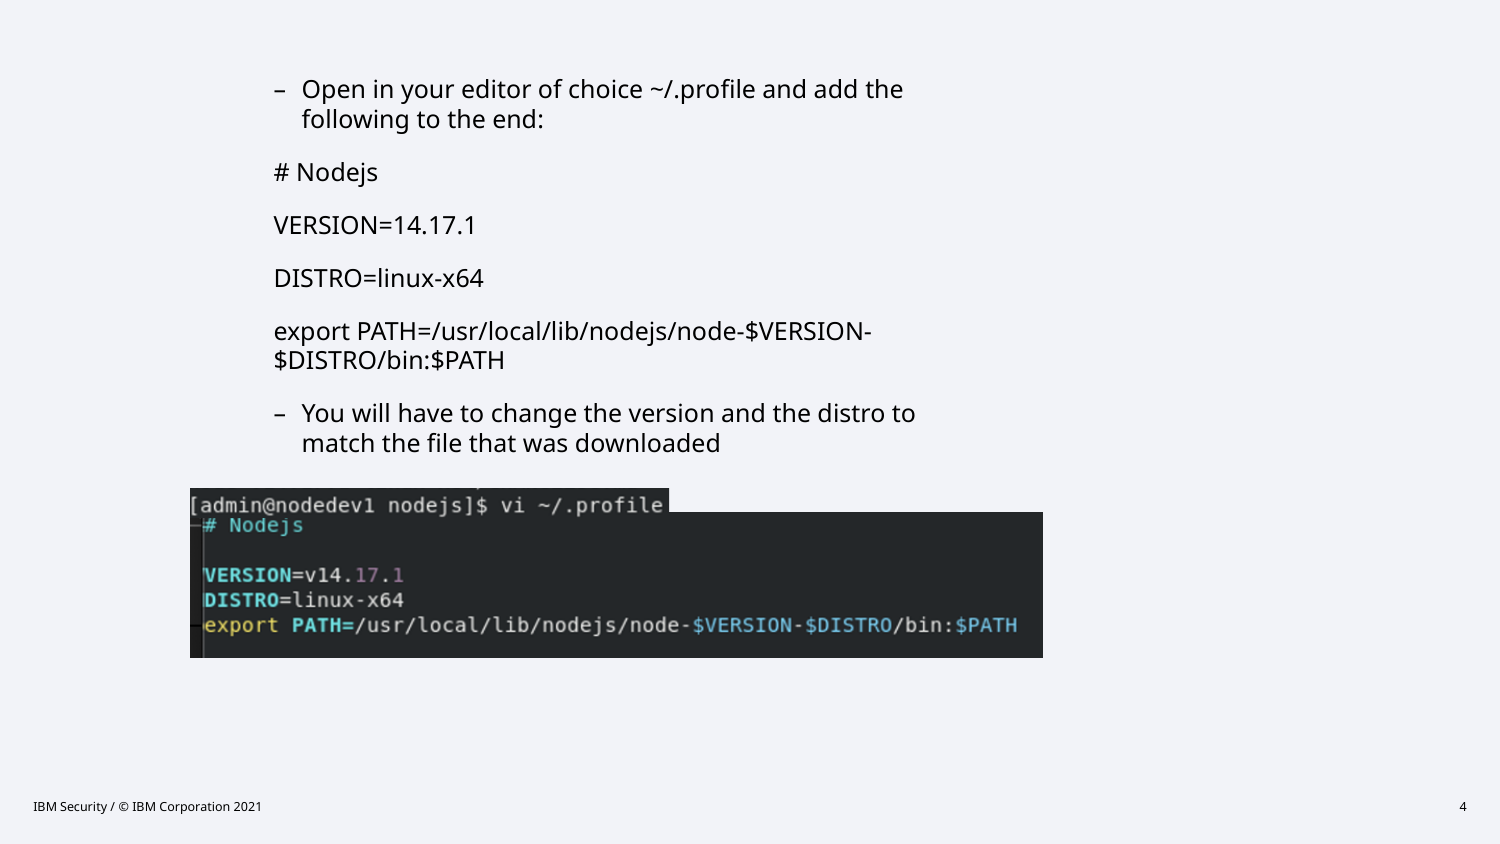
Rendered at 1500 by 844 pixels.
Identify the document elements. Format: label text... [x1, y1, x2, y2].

list Open in your editor of choice ~/.profile and add the following to the end: # Nodejs VERSION=14.17.1 DISTRO=linux-x64 export PATH=/usr/local/lib/nodejs/node-$VERSION-$DISTRO/bin:$PATH You will have to change the version and the distro to match the file that was downloaded [273, 73, 959, 510]
slide_number 4 [1369, 793, 1467, 821]
footer IBM Security / © IBM Corporation 2021 [33, 793, 716, 821]
picture [189, 487, 1043, 659]
